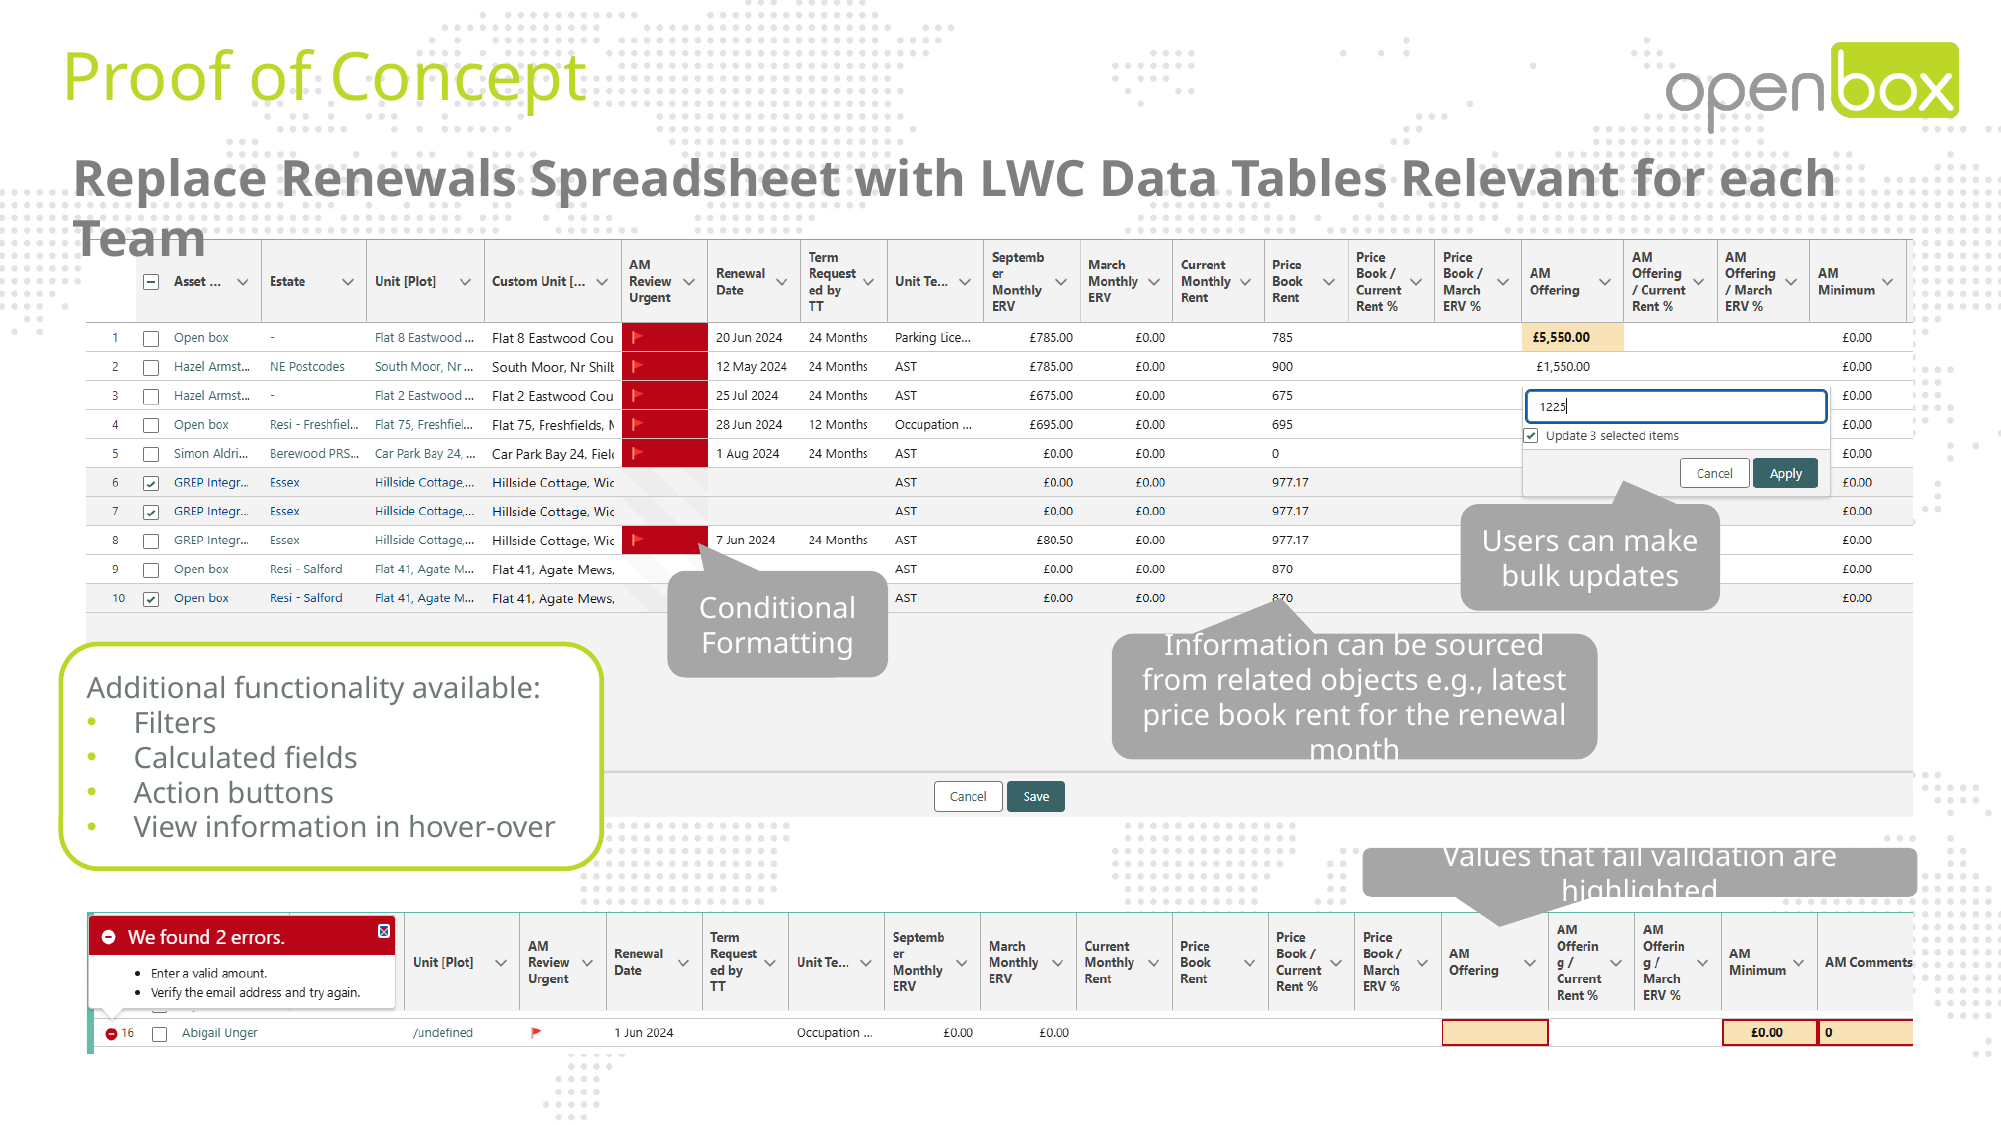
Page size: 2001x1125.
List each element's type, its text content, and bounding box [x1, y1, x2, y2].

picture [86, 239, 1914, 817]
picture [1666, 42, 1959, 134]
text_box Values that fail validation are highlighted [1361, 846, 1919, 912]
text_box Additional functionality available: Filters Calculated fields Action buttons View information in hover-over [59, 645, 603, 870]
picture [86, 912, 1914, 1055]
text_box Replace Renewals Spreadsheet with LWC Data Tables Relevant for each Team [57, 138, 1918, 274]
text_box Proof of Concept [46, 31, 1461, 127]
